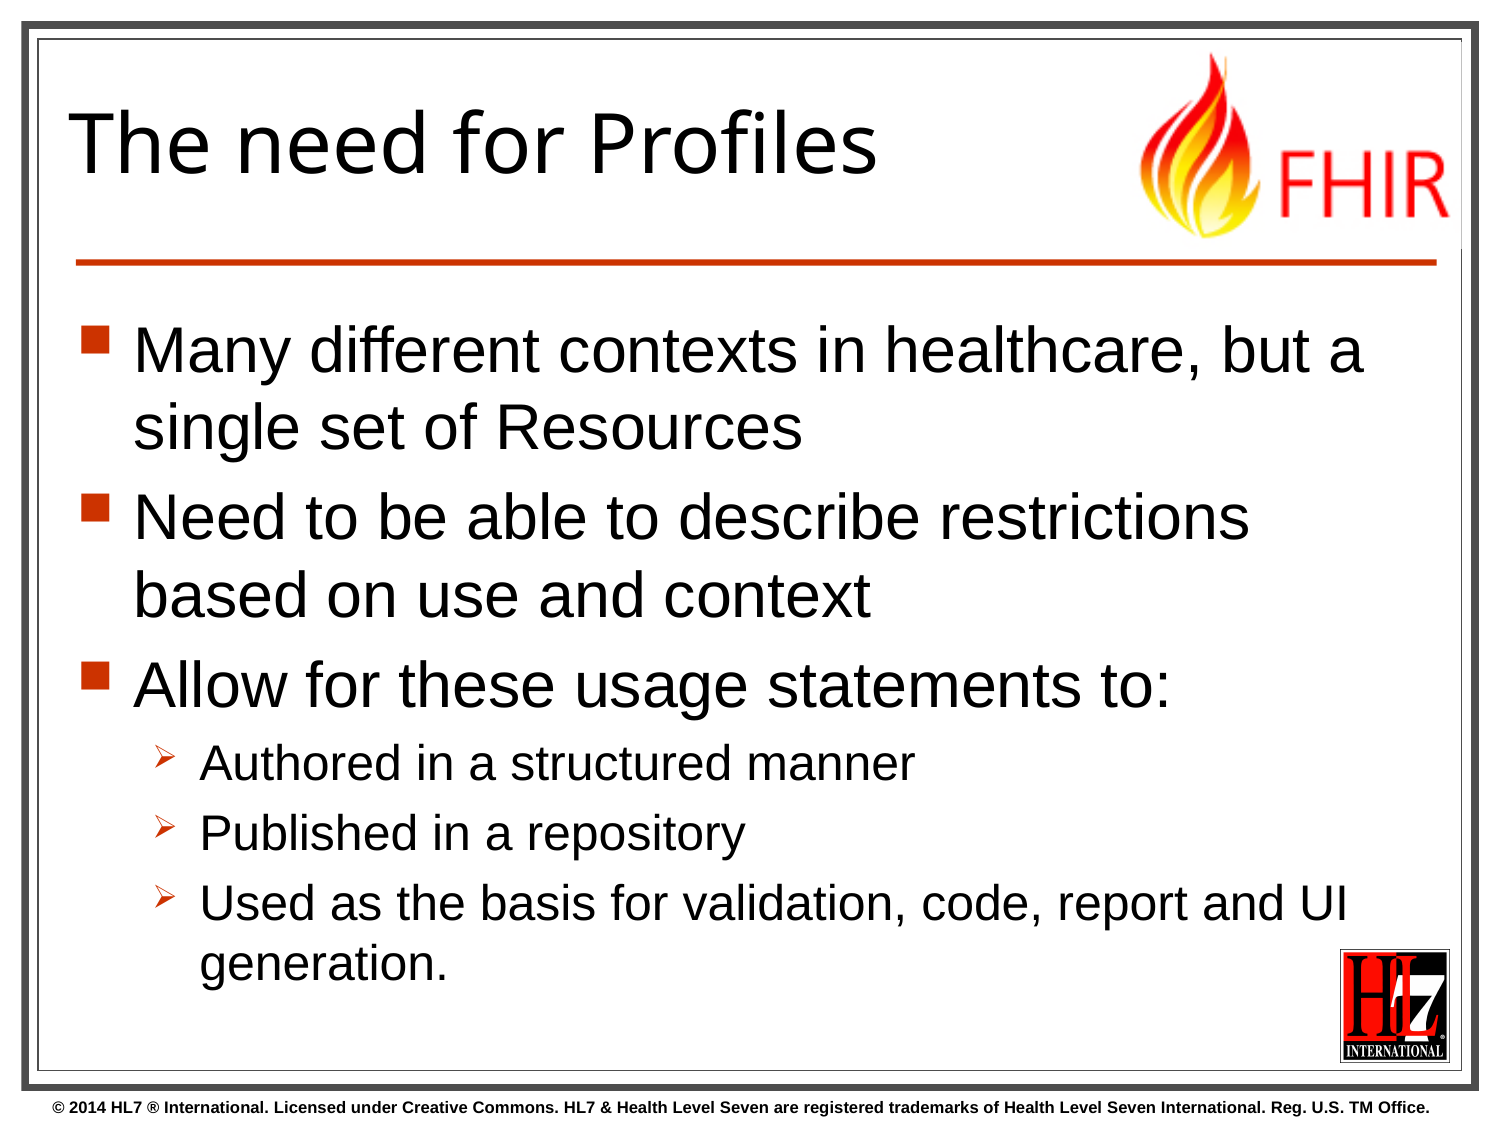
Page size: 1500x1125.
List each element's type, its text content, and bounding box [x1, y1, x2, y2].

picture [1340, 949, 1450, 1063]
picture [1128, 42, 1462, 249]
title The need for Profiles [53, 54, 1128, 244]
list Many different contexts in healthcare, but a single set of Resources Need to be able to describe restrictions based on use and context Allow for these usage statements to: Authored in a structured manner Published in a repository Used as the basis for validation, code, report and UI generation. [62, 299, 1438, 1035]
